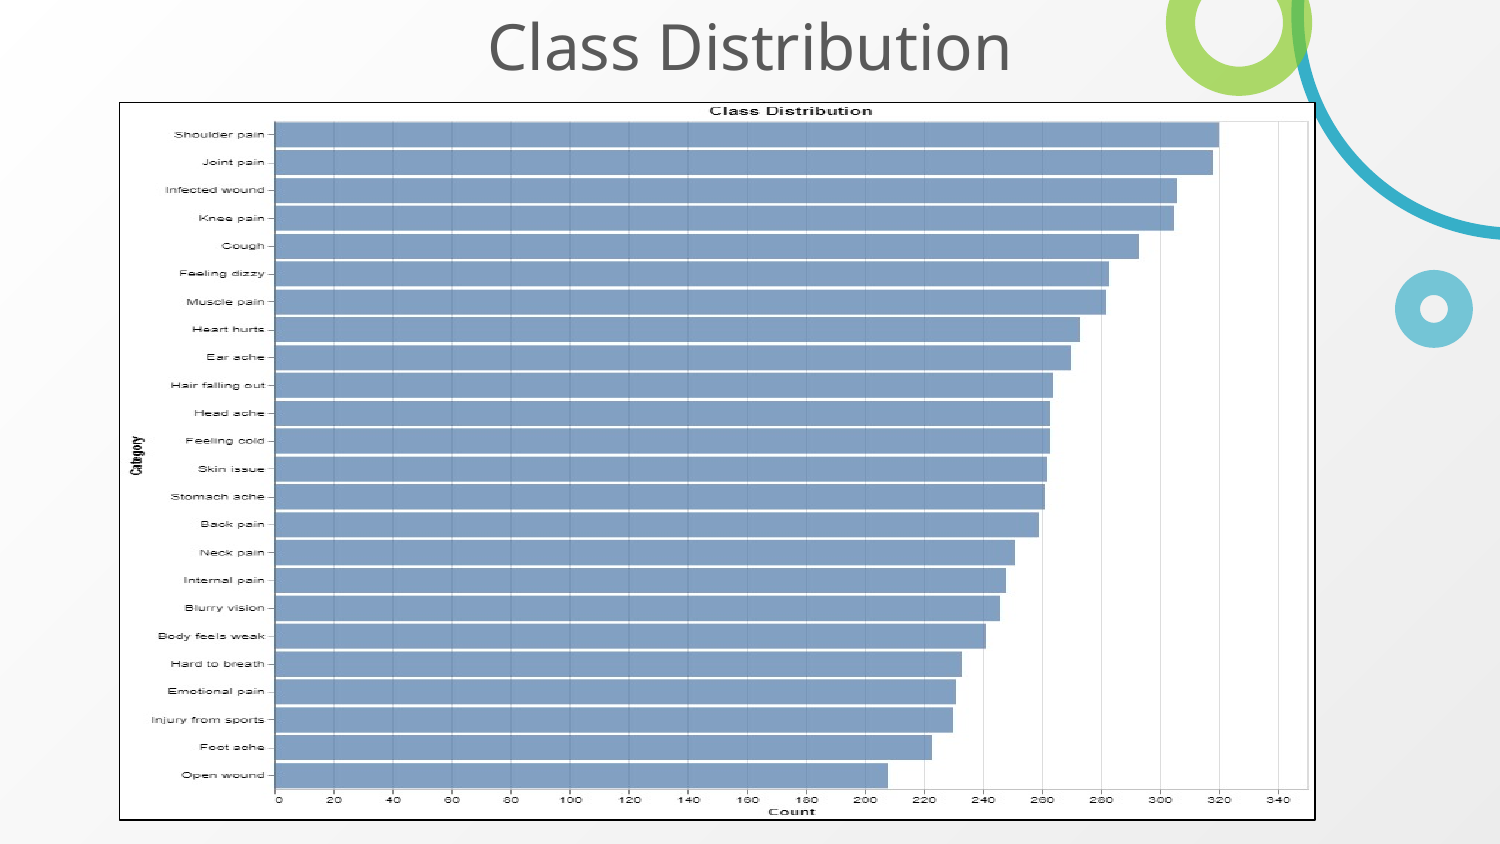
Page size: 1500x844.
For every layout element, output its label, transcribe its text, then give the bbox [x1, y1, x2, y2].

title Class Distribution [465, 0, 1035, 100]
picture [120, 102, 1315, 820]
